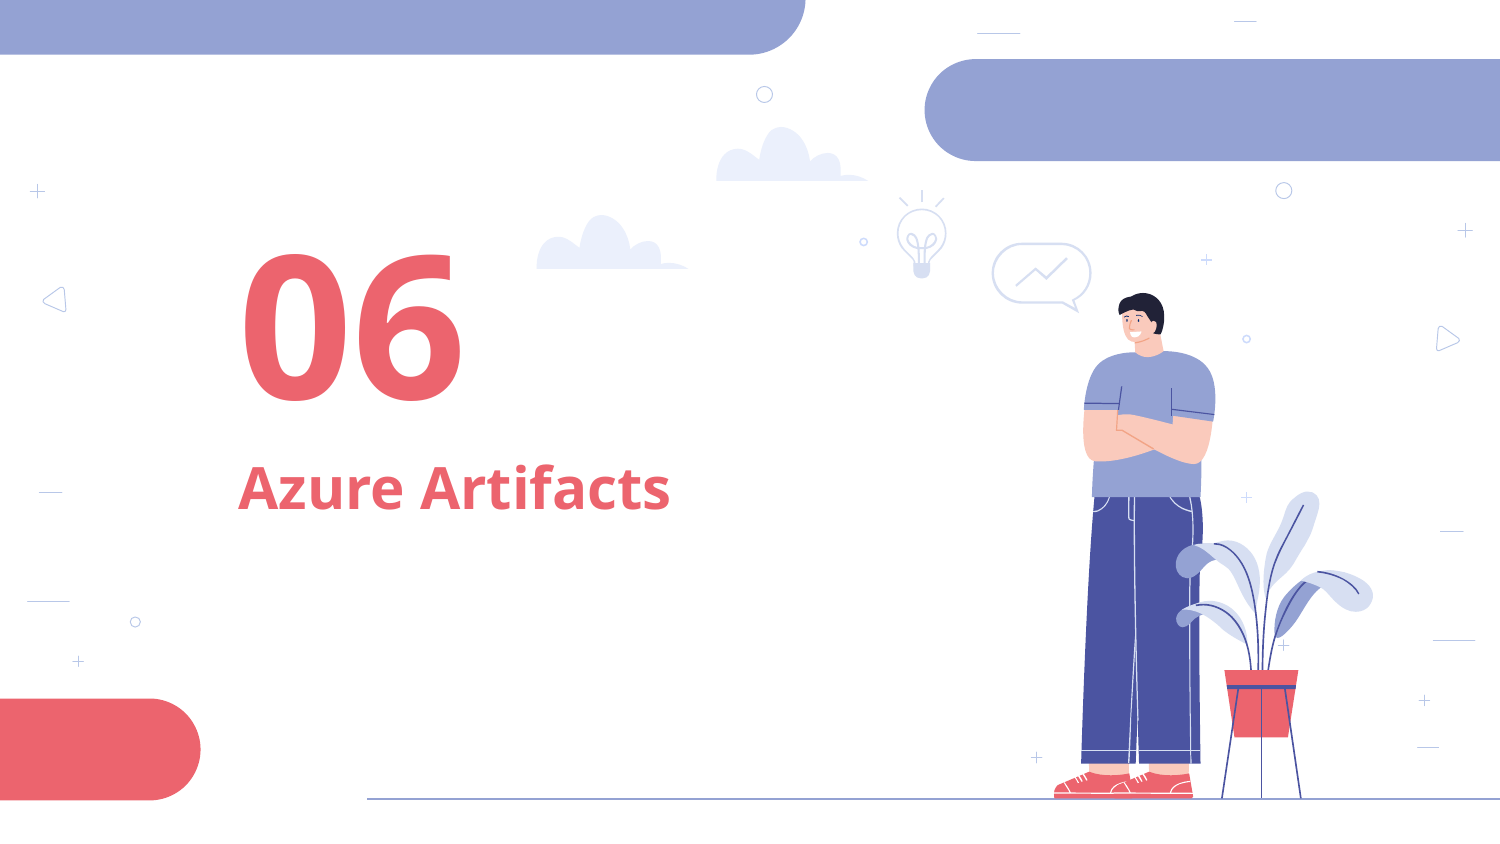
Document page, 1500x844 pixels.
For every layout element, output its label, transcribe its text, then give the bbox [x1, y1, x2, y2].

title 06 [223, 244, 530, 396]
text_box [536, 126, 1377, 799]
title Azure Artifacts [223, 407, 530, 536]
